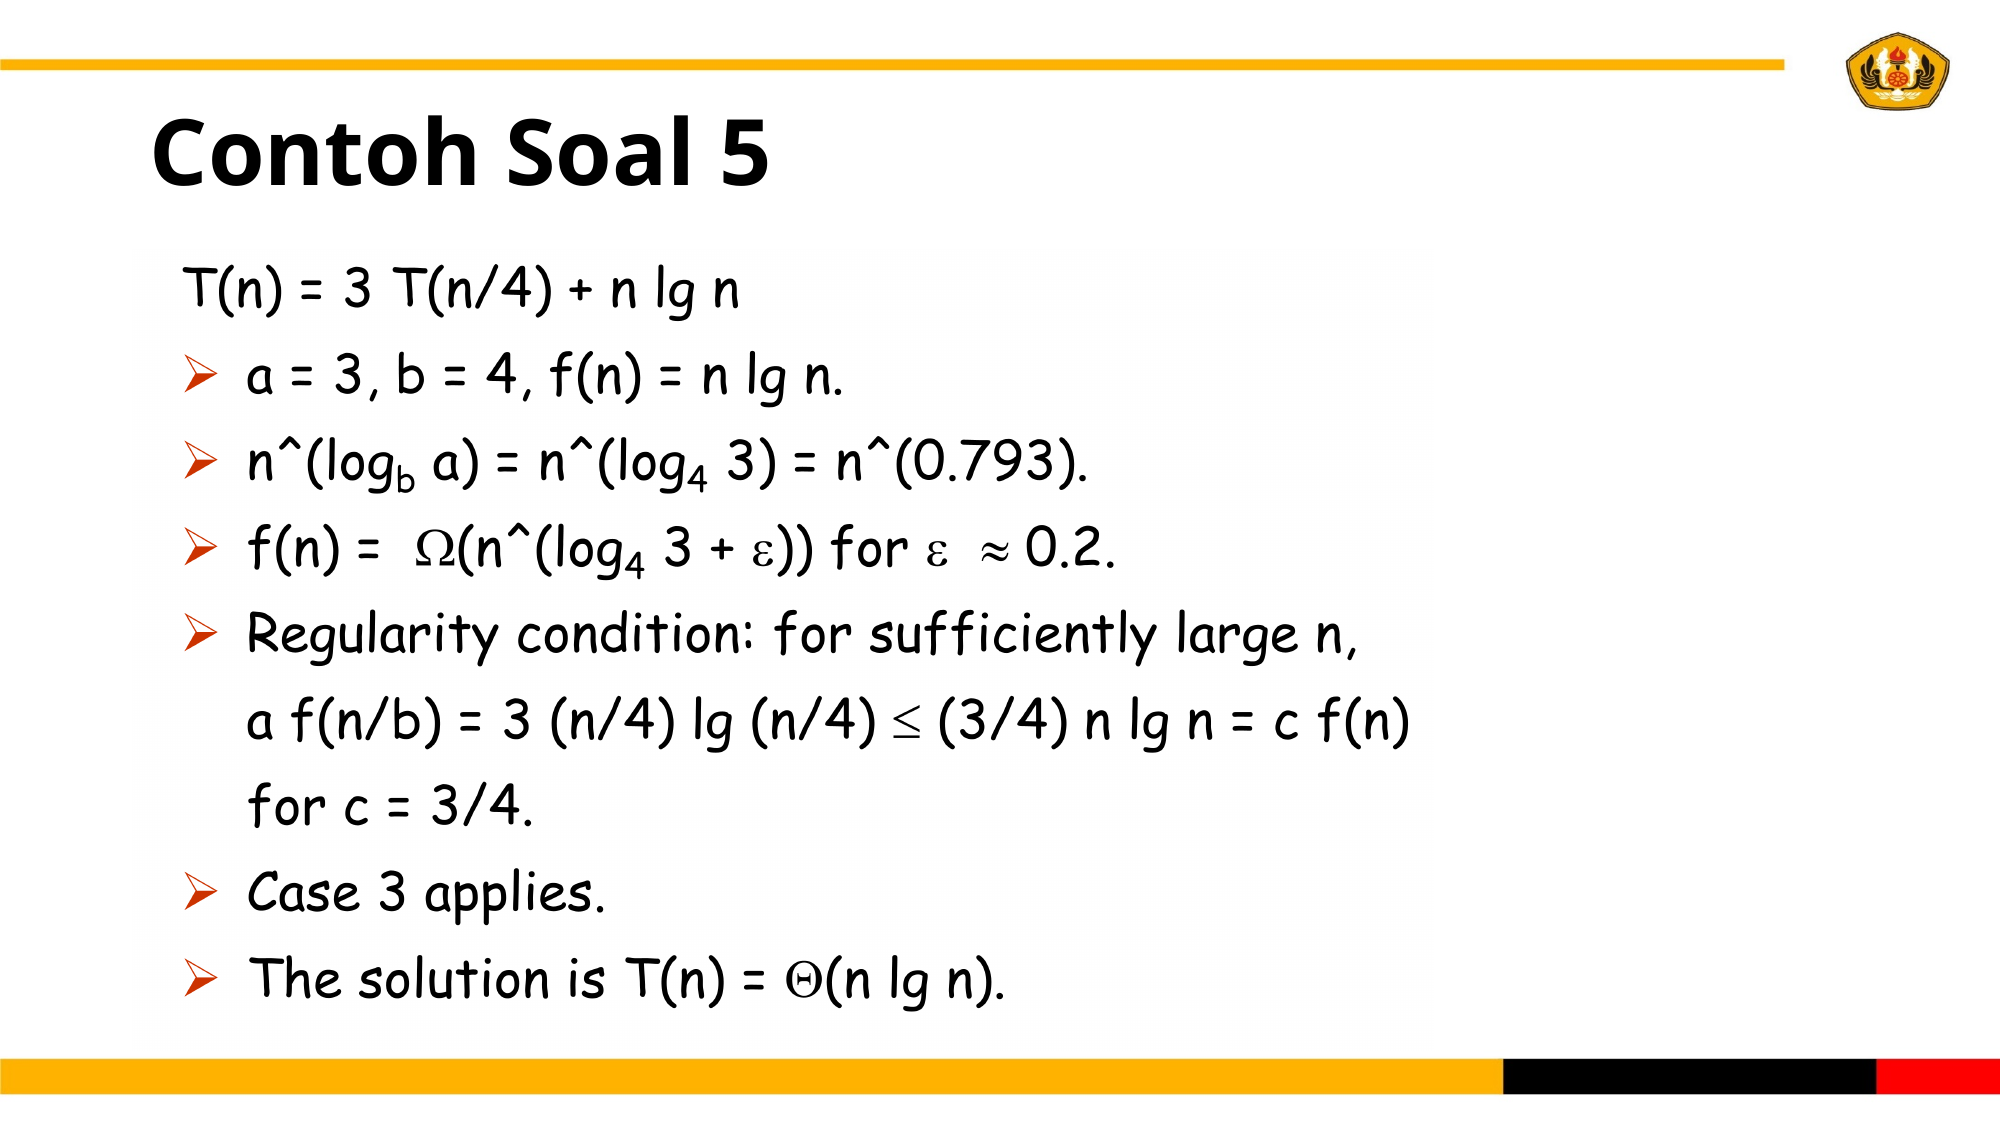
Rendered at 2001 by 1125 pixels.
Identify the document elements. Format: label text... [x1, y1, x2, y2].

title Contoh Soal 5 [134, 73, 1860, 237]
picture [0, 0, 2000, 1125]
